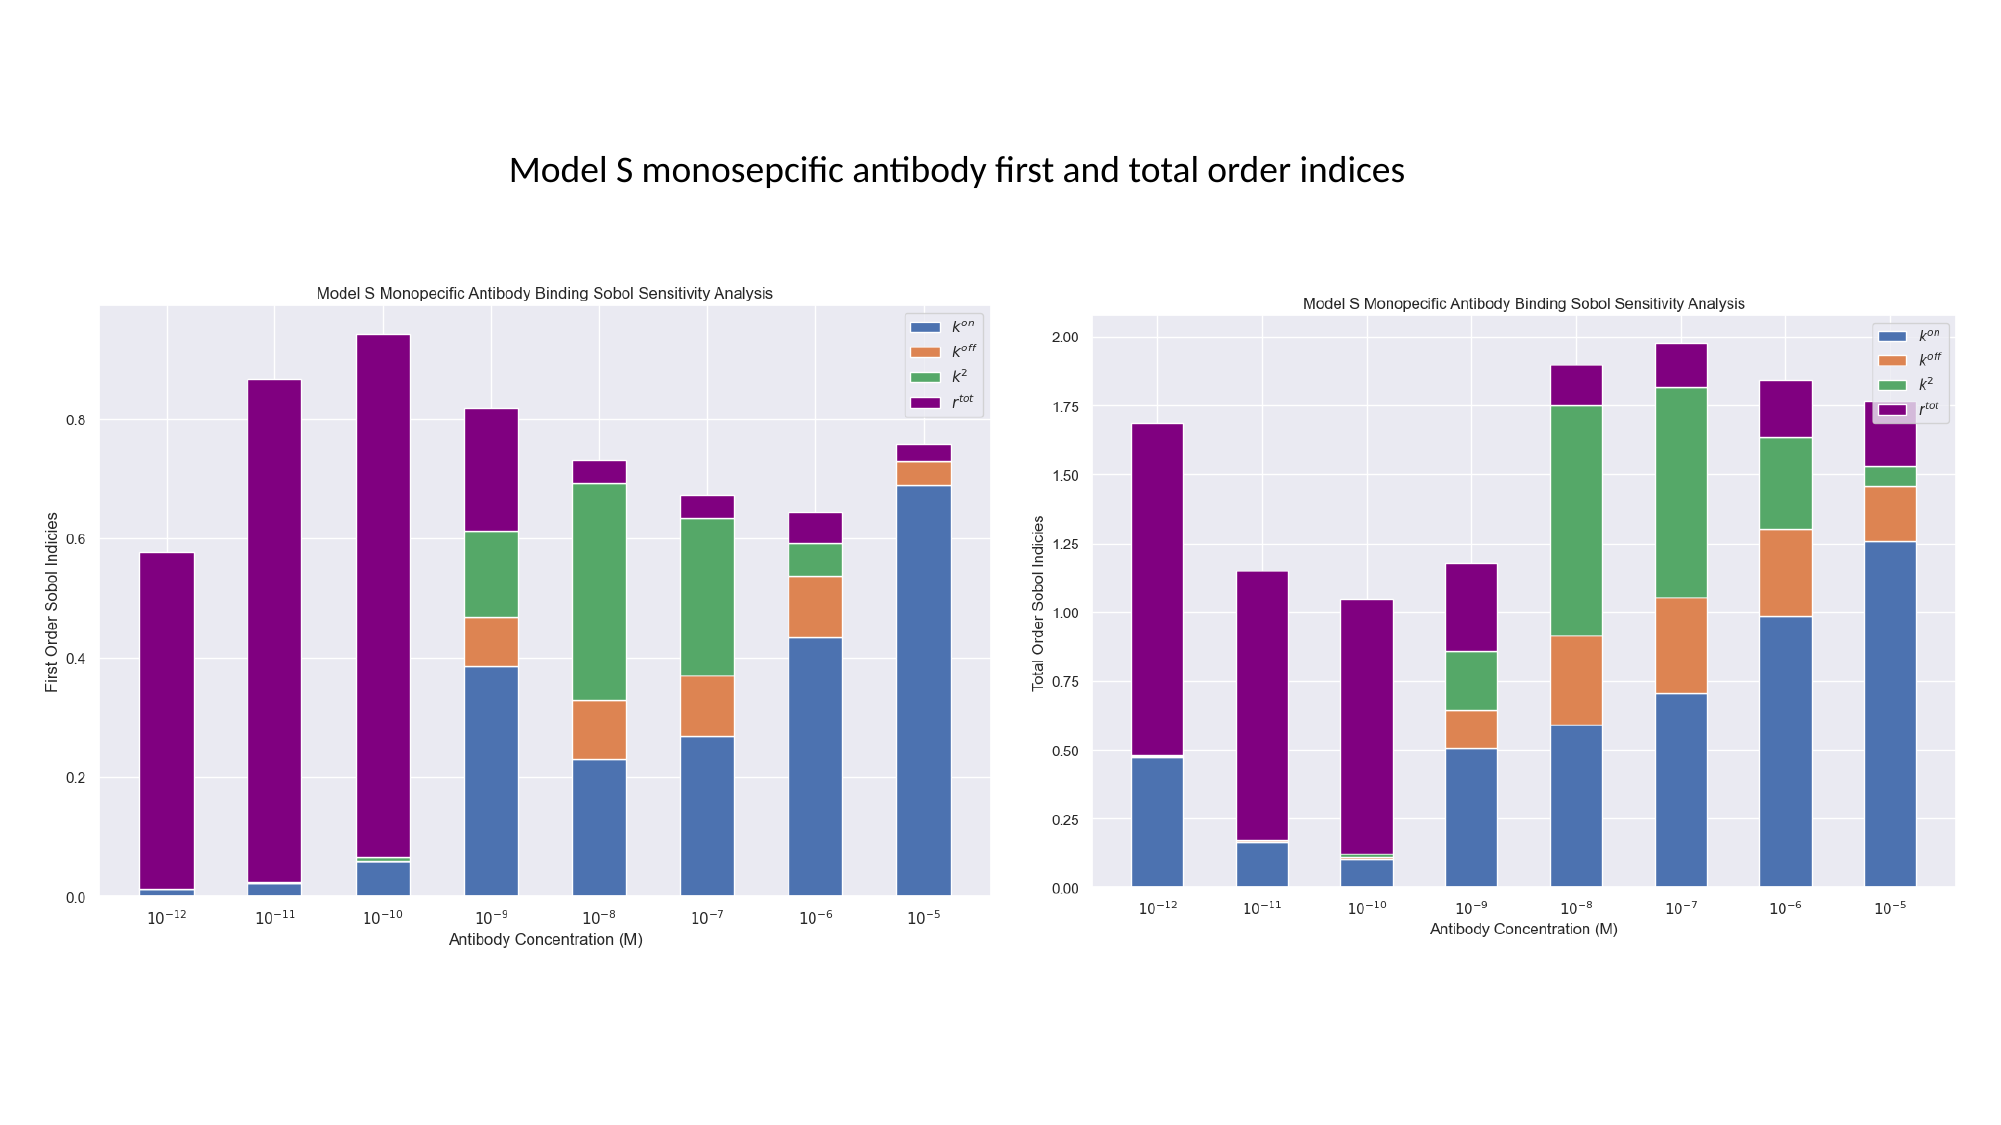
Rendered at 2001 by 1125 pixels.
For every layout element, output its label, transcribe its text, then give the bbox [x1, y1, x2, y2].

text_box Model S monosepcific antibody first and total order indices [494, 137, 1422, 198]
picture [36, 277, 1000, 956]
picture [1023, 288, 1964, 945]
